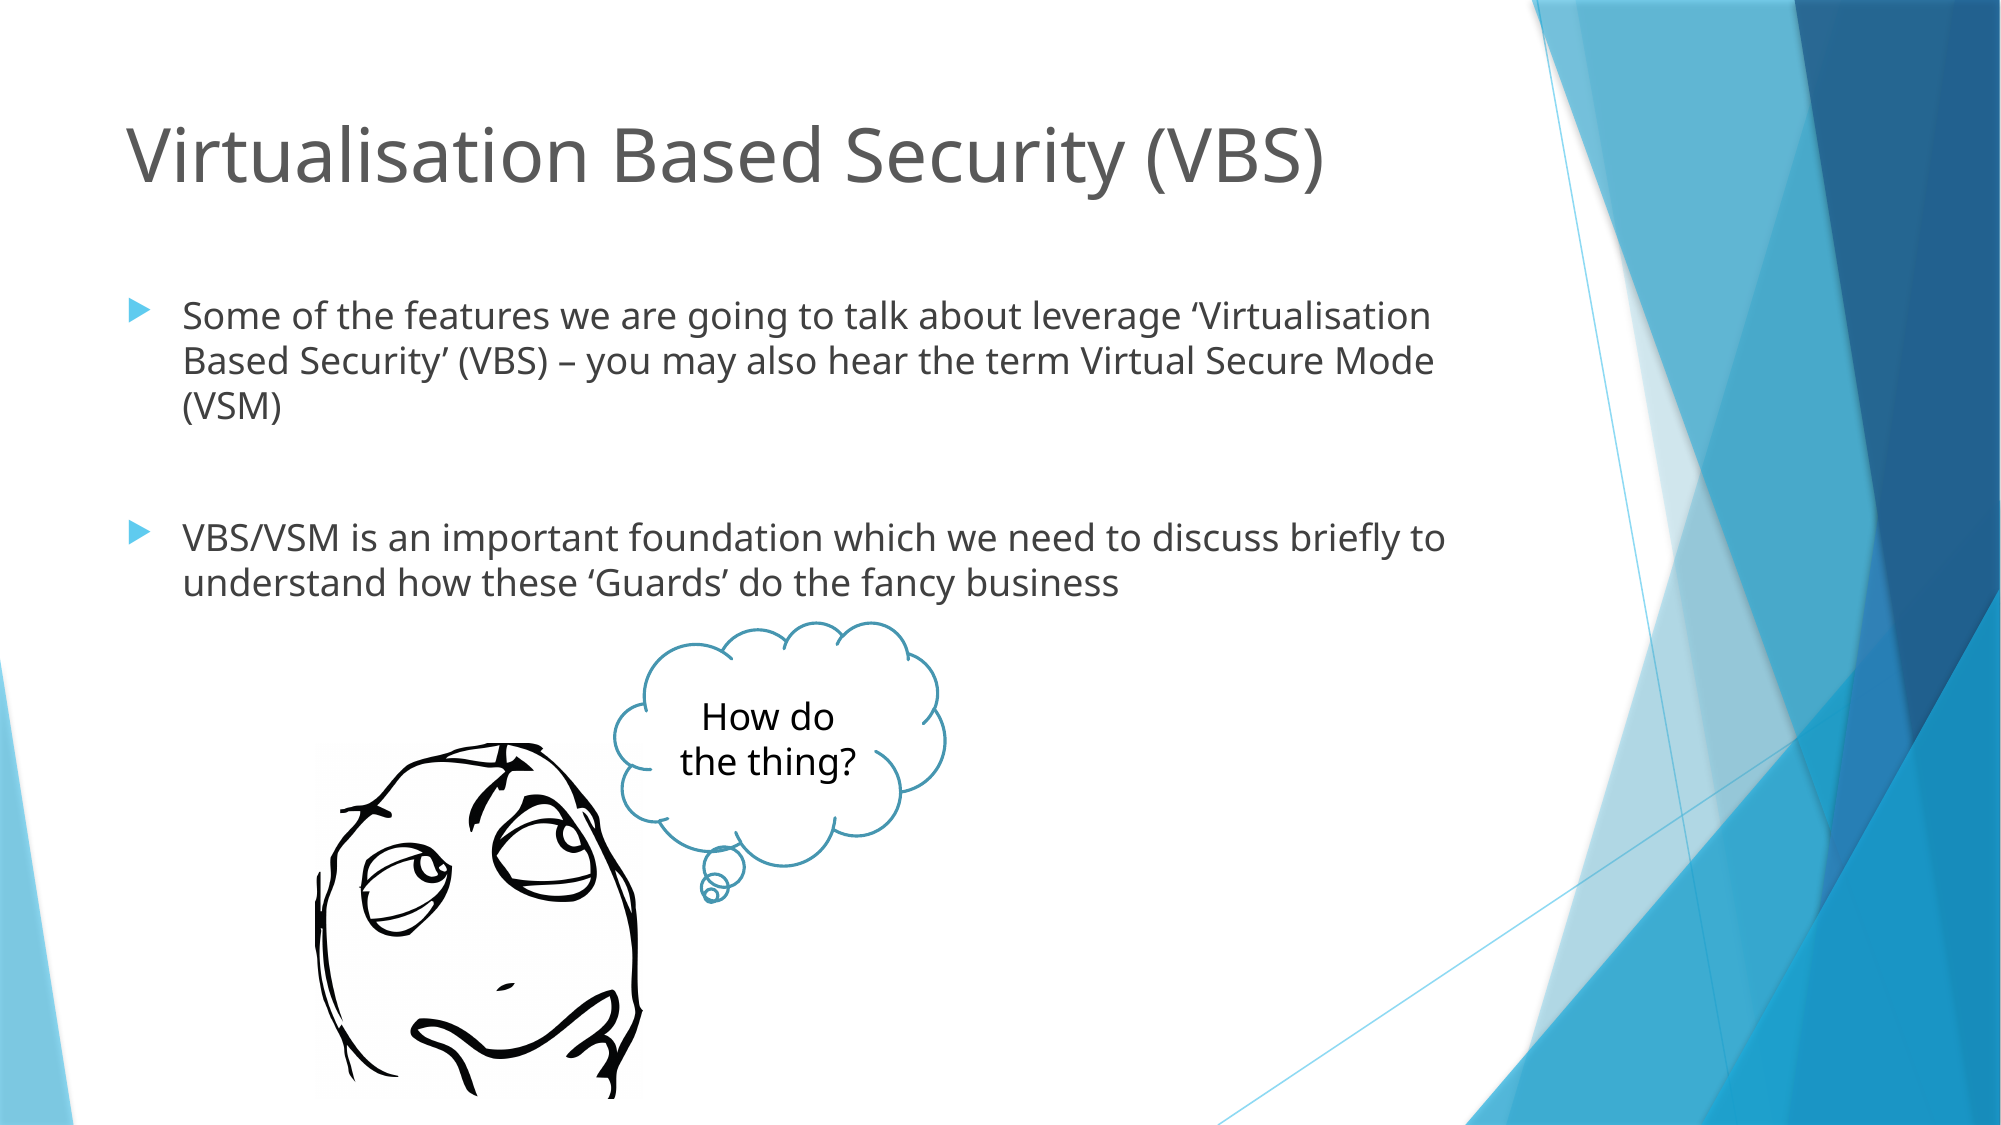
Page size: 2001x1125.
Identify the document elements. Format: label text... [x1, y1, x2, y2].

list Some of the features we are going to talk about leverage ‘Virtualisation Based Security’ (VBS) – you may also hear the term Virtual Secure Mode (VSM) VBS/VSM is an important foundation which we need to discuss briefly to understand how these ‘Guards’ do the fancy business [111, 284, 1522, 922]
title Virtualisation Based Security (VBS) [111, 99, 1522, 284]
picture [315, 743, 643, 1100]
text_box How do the thing? [613, 621, 947, 904]
